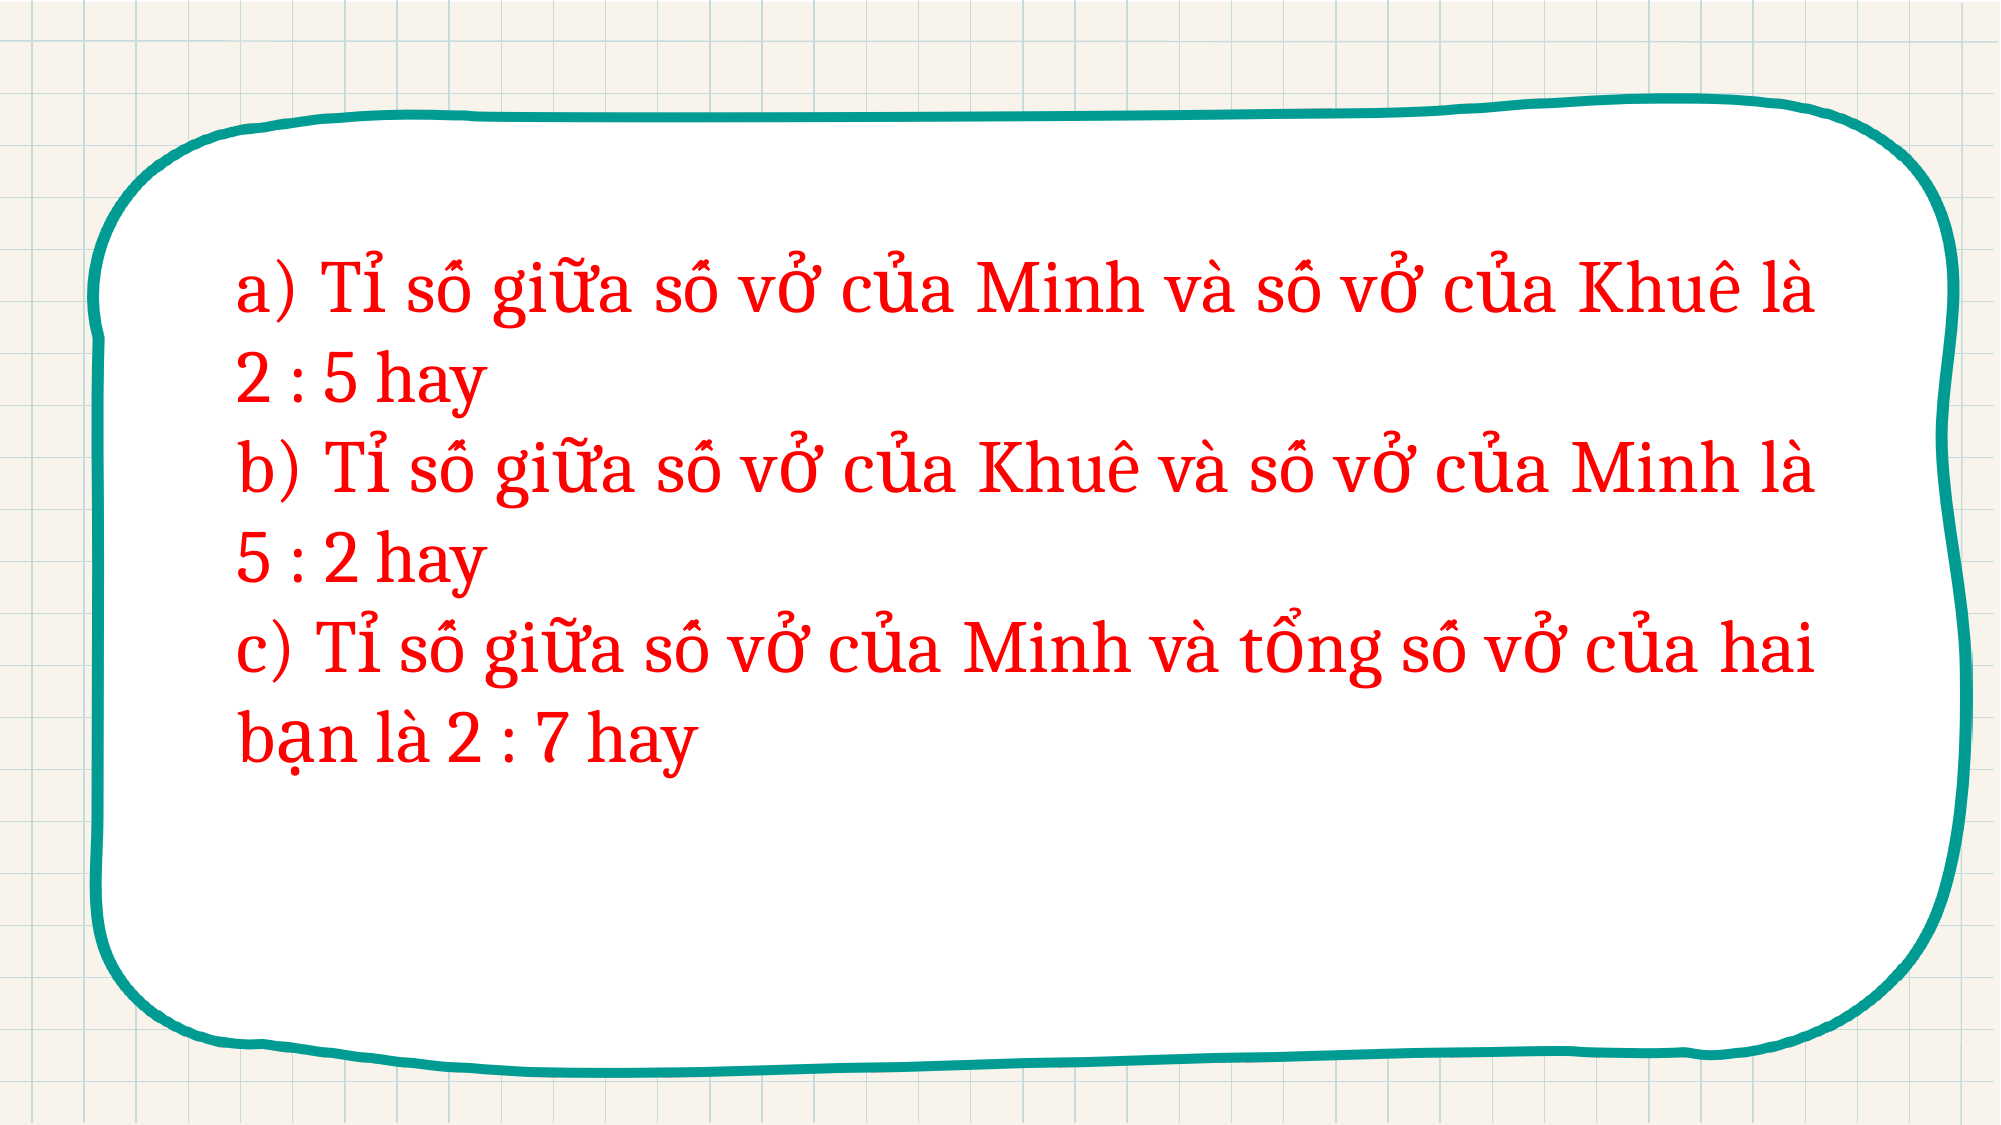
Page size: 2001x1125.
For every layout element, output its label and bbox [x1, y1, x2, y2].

picture [87, 93, 1973, 1078]
